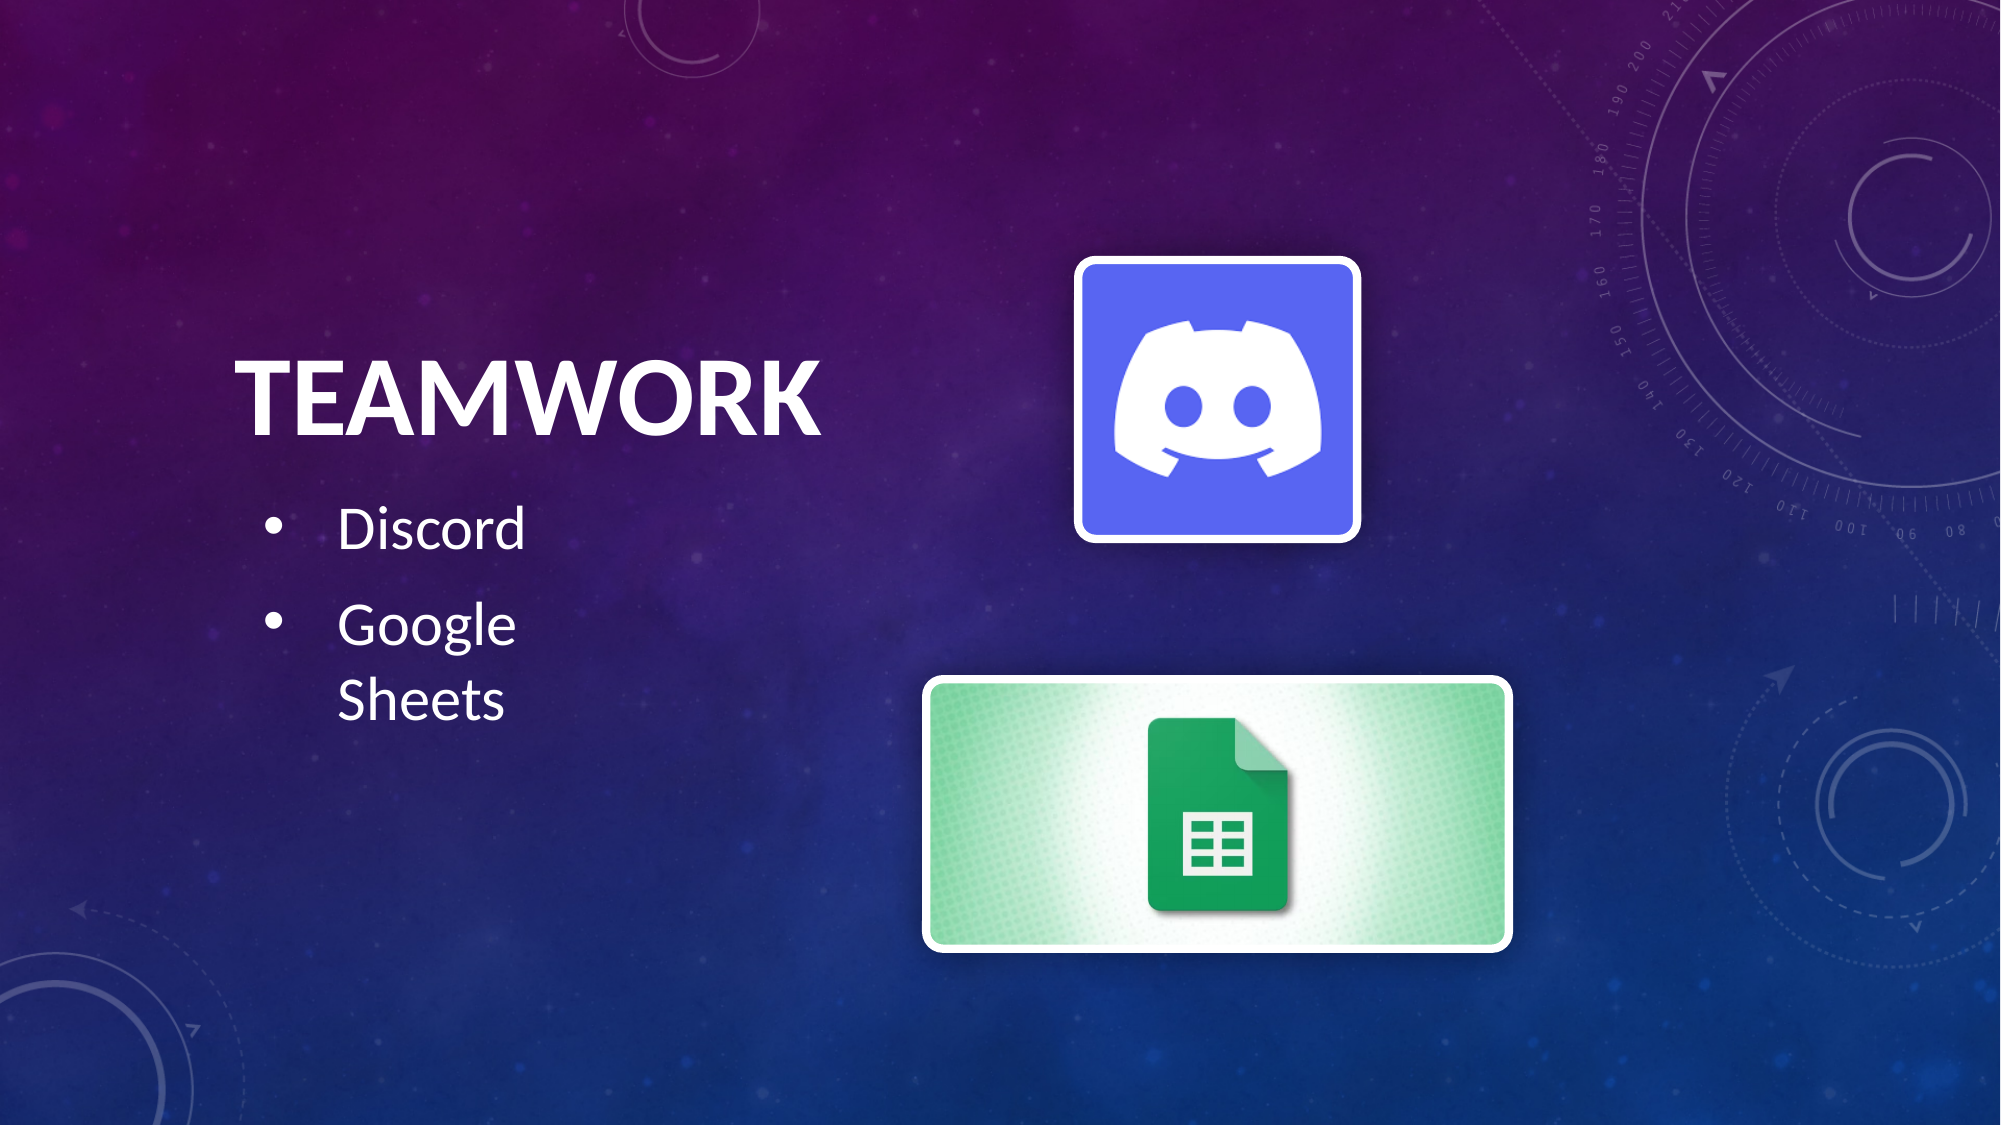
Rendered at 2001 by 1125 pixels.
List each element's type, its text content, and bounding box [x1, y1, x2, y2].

text_box Discord Google Sheets [247, 513, 690, 706]
text_box TEAMWORK [219, 304, 892, 474]
picture [0, 0, 2001, 1125]
